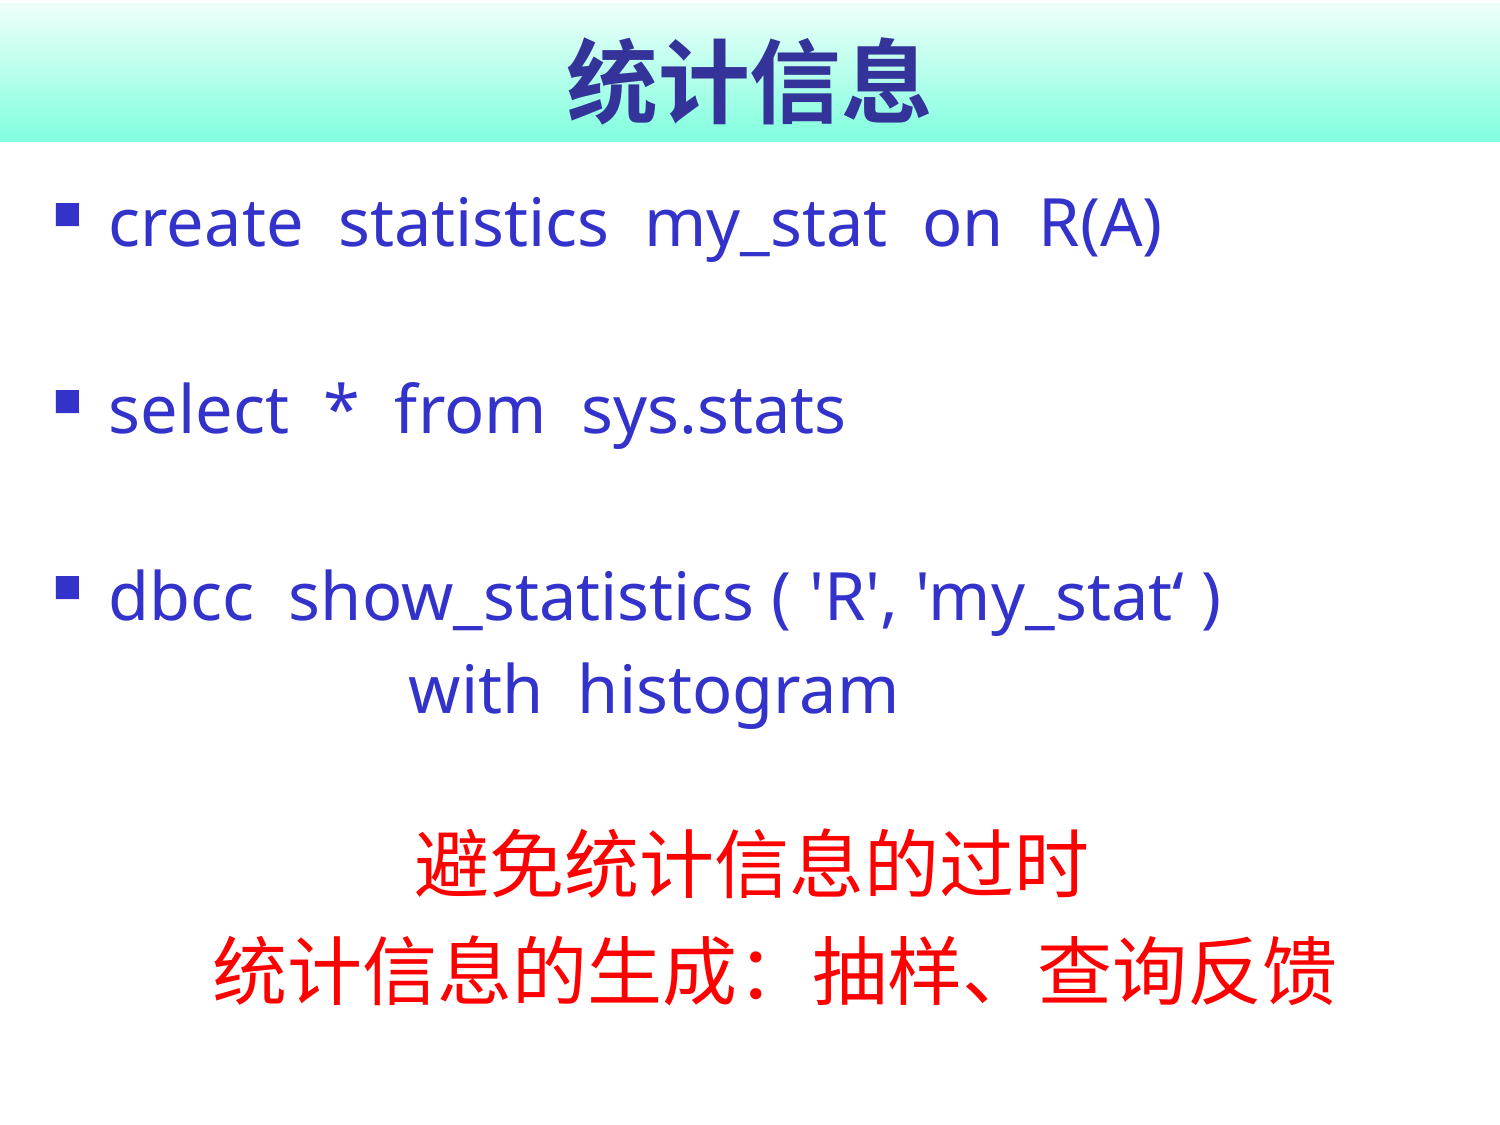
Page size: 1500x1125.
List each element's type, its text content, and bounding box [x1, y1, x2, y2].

text_box 统计信息的生成：抽样、查询反馈 [197, 917, 1353, 1023]
title 统计信息 [0, 2, 1500, 143]
text_box 避免统计信息的过时 [398, 810, 1105, 916]
list create statistics my_stat on R(A) select * from sys.stats dbcc show_statistics ( 'R', 'my_stat‘ ) with histogram [37, 172, 1470, 1095]
